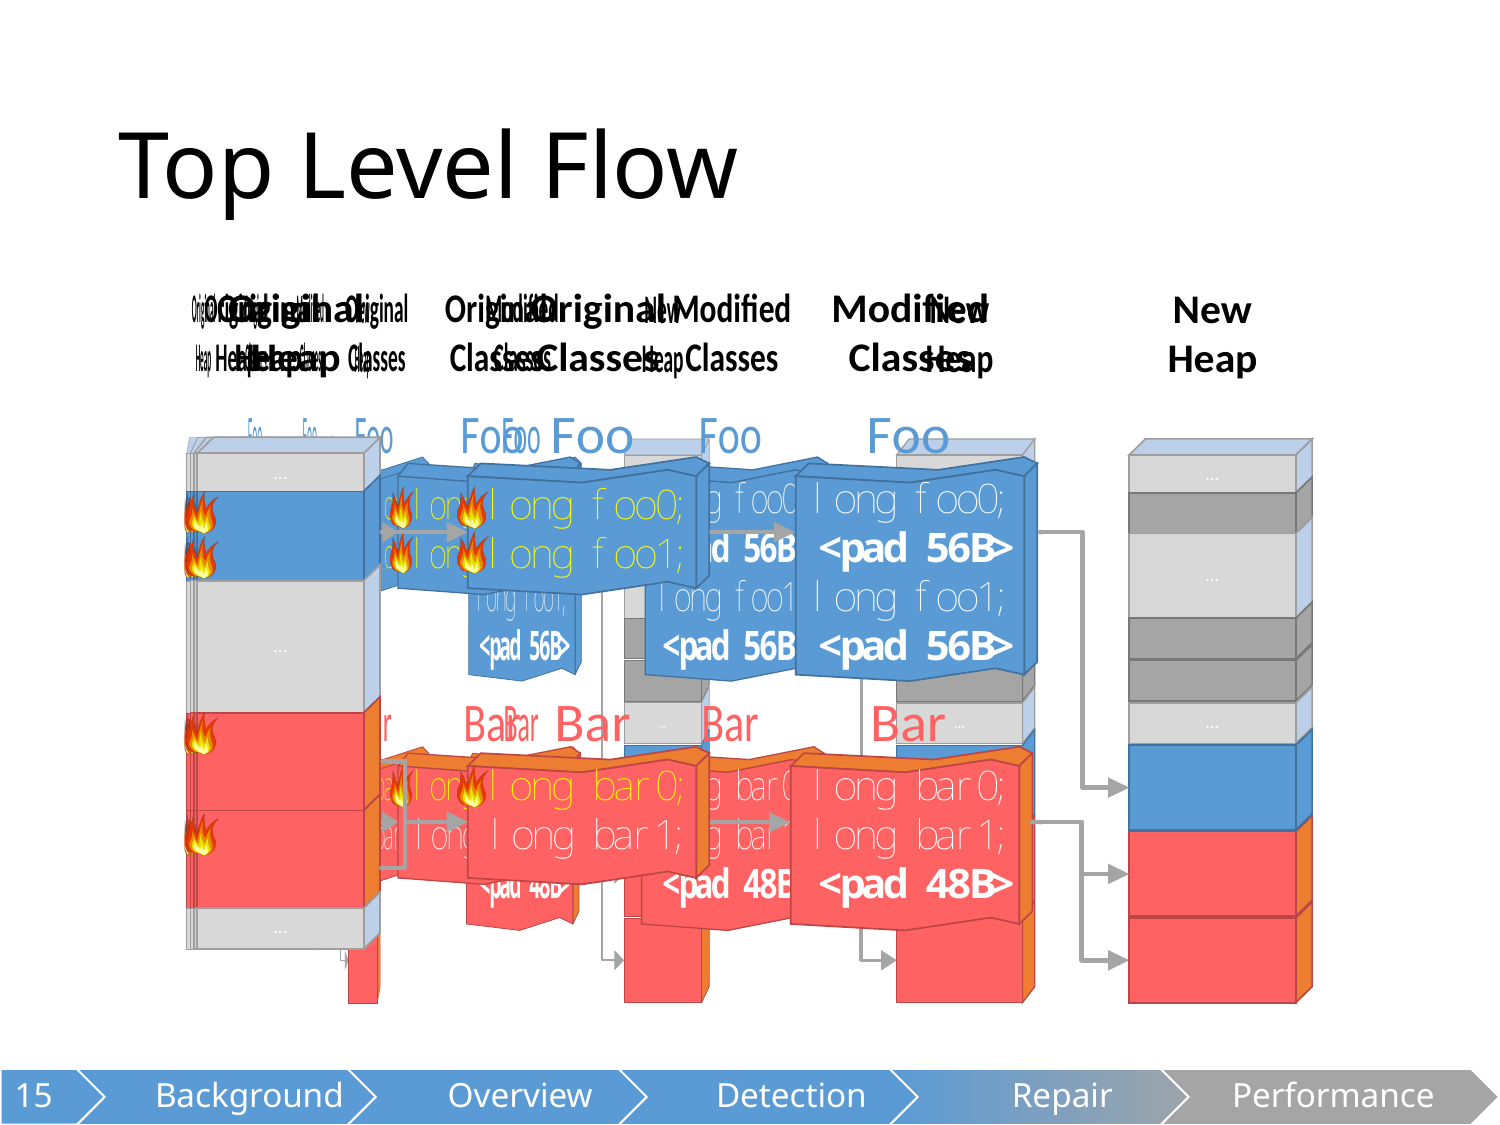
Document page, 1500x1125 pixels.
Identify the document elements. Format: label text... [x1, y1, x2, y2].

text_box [0, 1068, 1500, 1125]
picture [184, 277, 1316, 1007]
title Top Level Flow [103, 59, 1397, 278]
